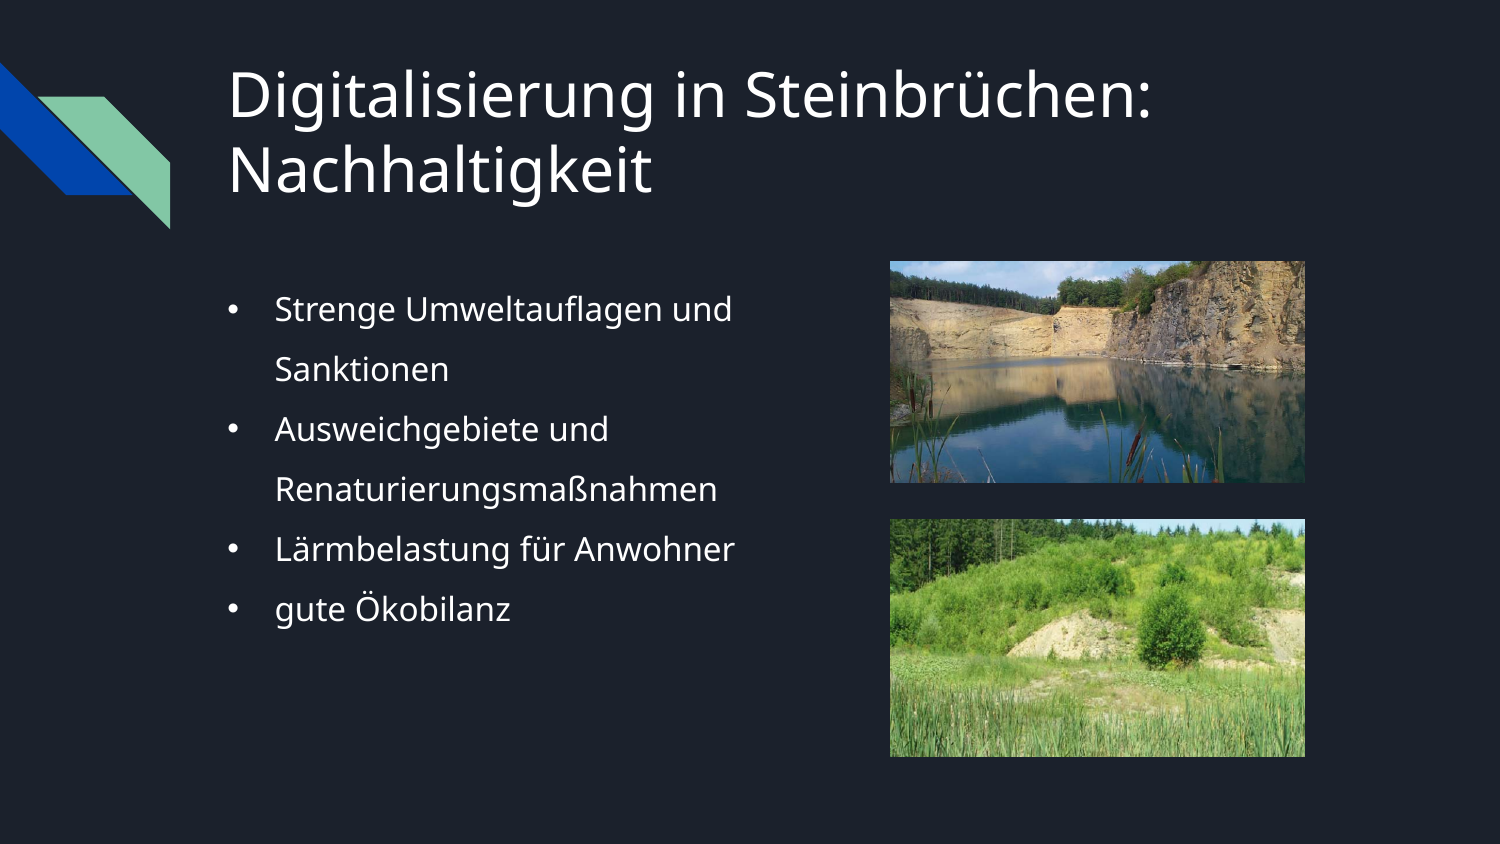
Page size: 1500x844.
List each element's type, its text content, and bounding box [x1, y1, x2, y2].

text_box Strenge Umweltauflagen und Sanktionen Ausweichgebiete und Renaturierungsmaßnahmen Lärmbelastung für Anwohner gute Ökobilanz [212, 261, 834, 696]
picture [890, 519, 1305, 757]
picture [890, 261, 1305, 483]
title Digitalisierung in Steinbrüchen: Nachhaltigkeit [212, 39, 1368, 190]
